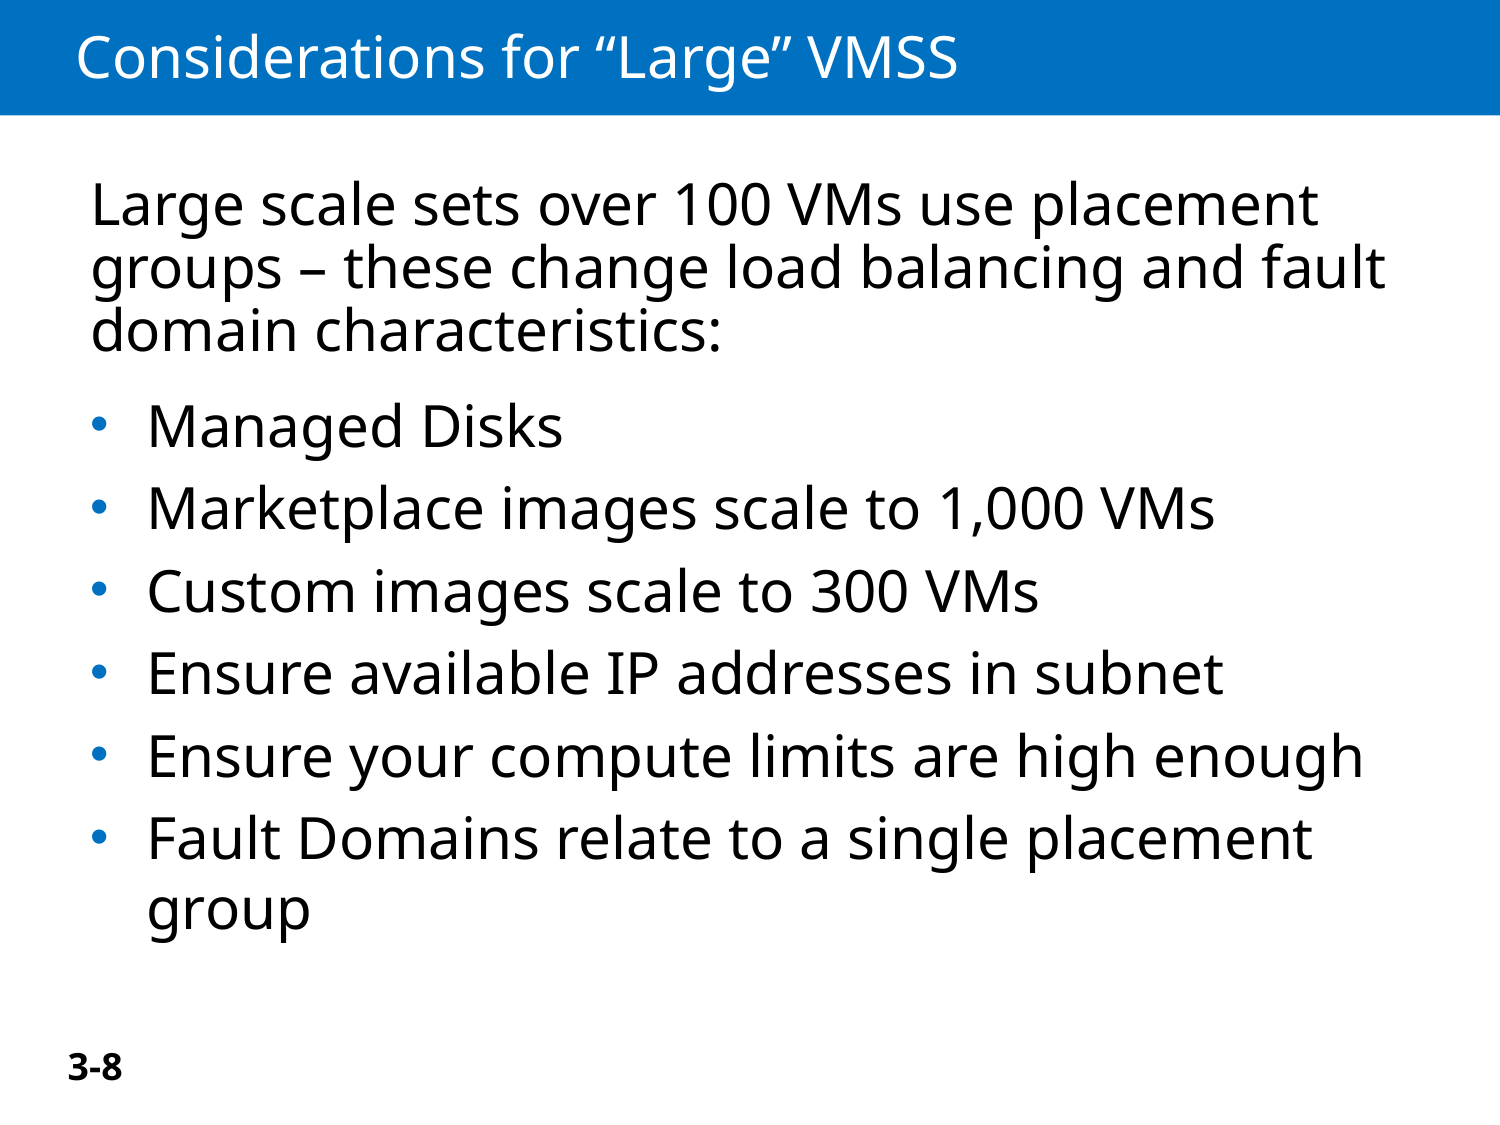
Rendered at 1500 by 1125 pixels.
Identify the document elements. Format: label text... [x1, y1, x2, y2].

text_box Large scale sets over 100 VMs use placement groups – these change load balancing and fault domain characteristics: Managed Disks Marketplace images scale to 1,000 VMs Custom images scale to 300 VMs Ensure available IP addresses in subnet Ensure your compute limits are high enough Fault Domains relate to a single placement group [75, 167, 1408, 1012]
title Considerations for “Large” VMSS [75, 0, 1351, 122]
text_box 3-8 [52, 1035, 138, 1095]
